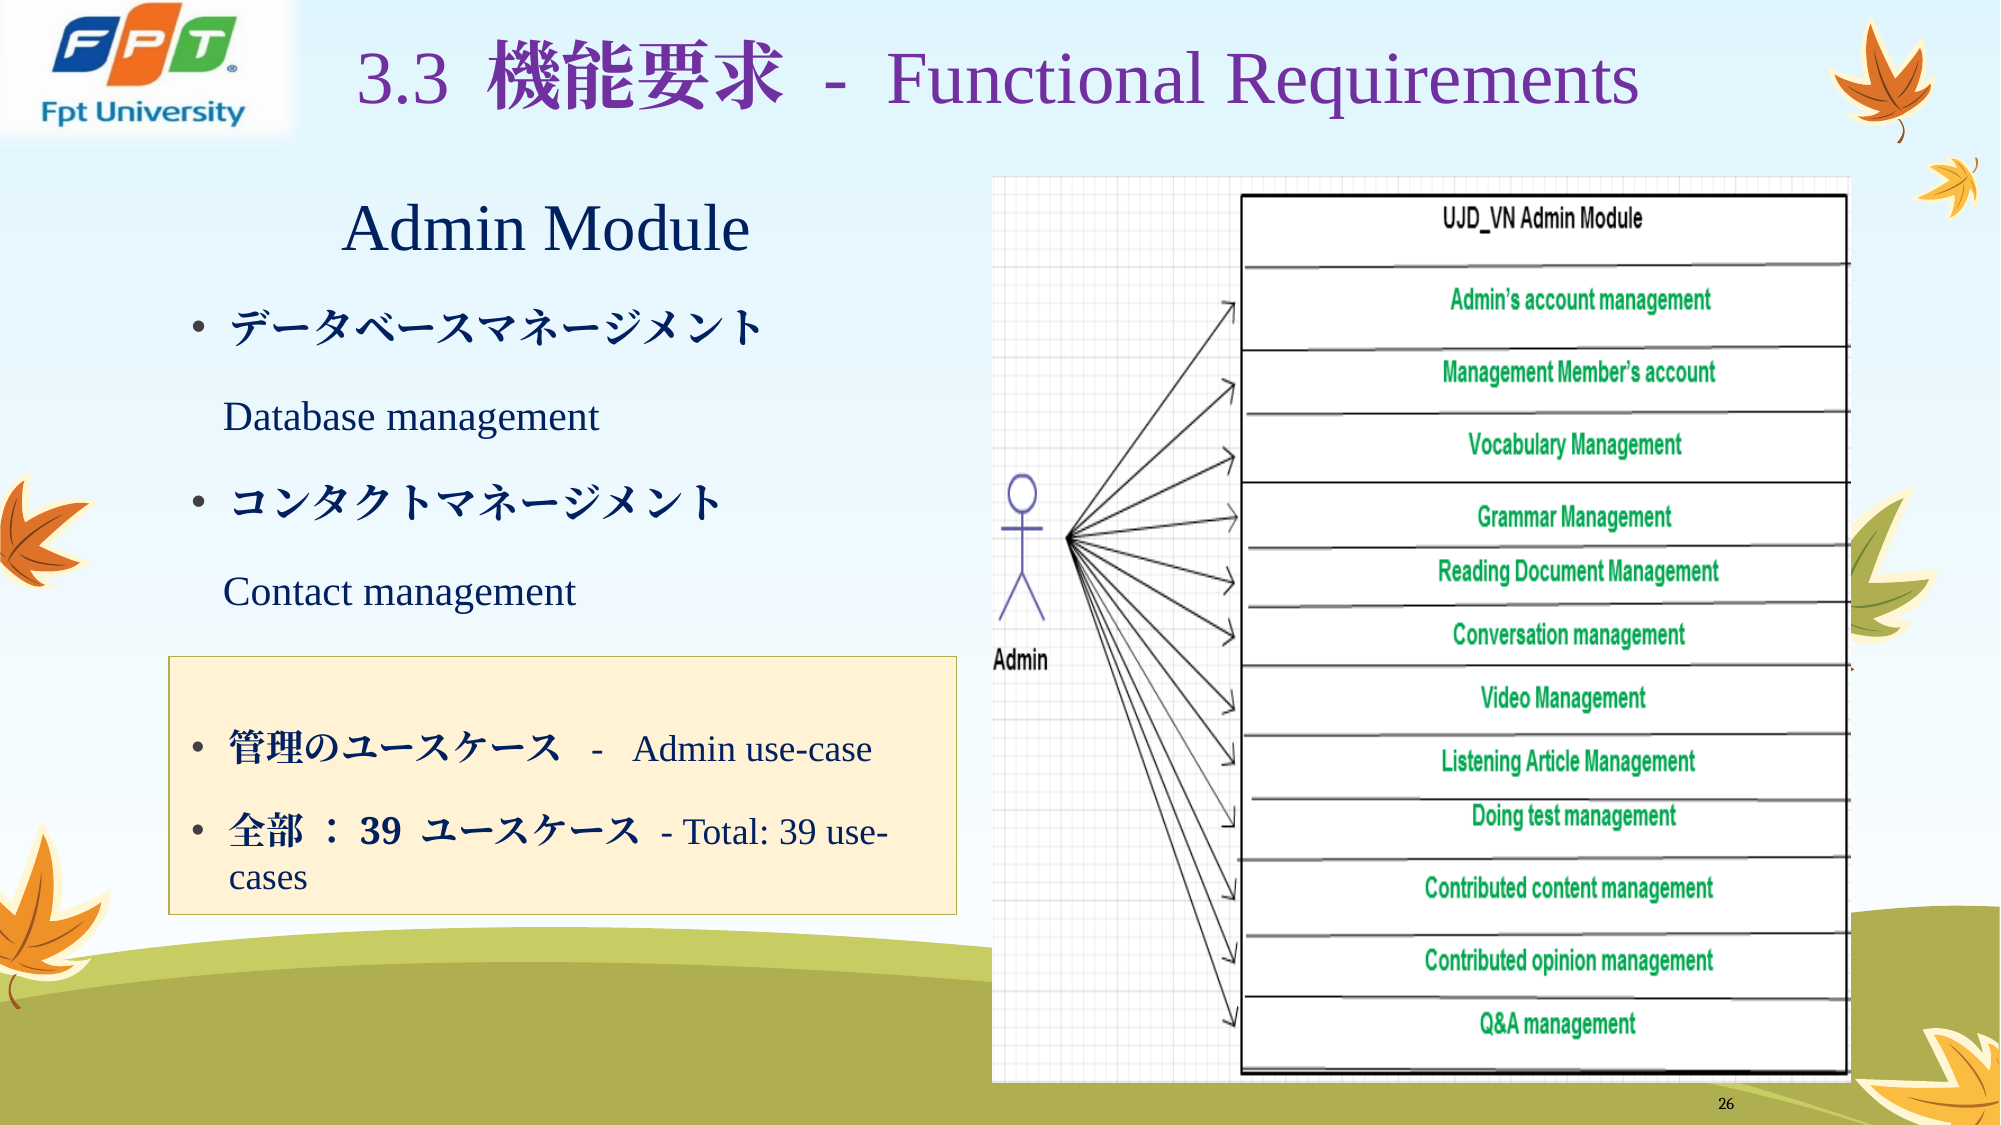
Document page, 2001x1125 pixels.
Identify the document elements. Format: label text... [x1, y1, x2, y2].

title 3.3 機能要求 - Functional Requirements [312, 12, 1749, 128]
picture [992, 176, 1851, 1083]
picture [0, 0, 312, 155]
list Admin Module データベースマネージメント Database management コンタクトマネージメント Contact management [169, 176, 992, 1004]
text_box 管理のユースケース - Admin use-case 全部 ：39 ユースケース - Total: 39 use-cases [168, 656, 957, 915]
slide_number 26 [1644, 1083, 1750, 1122]
